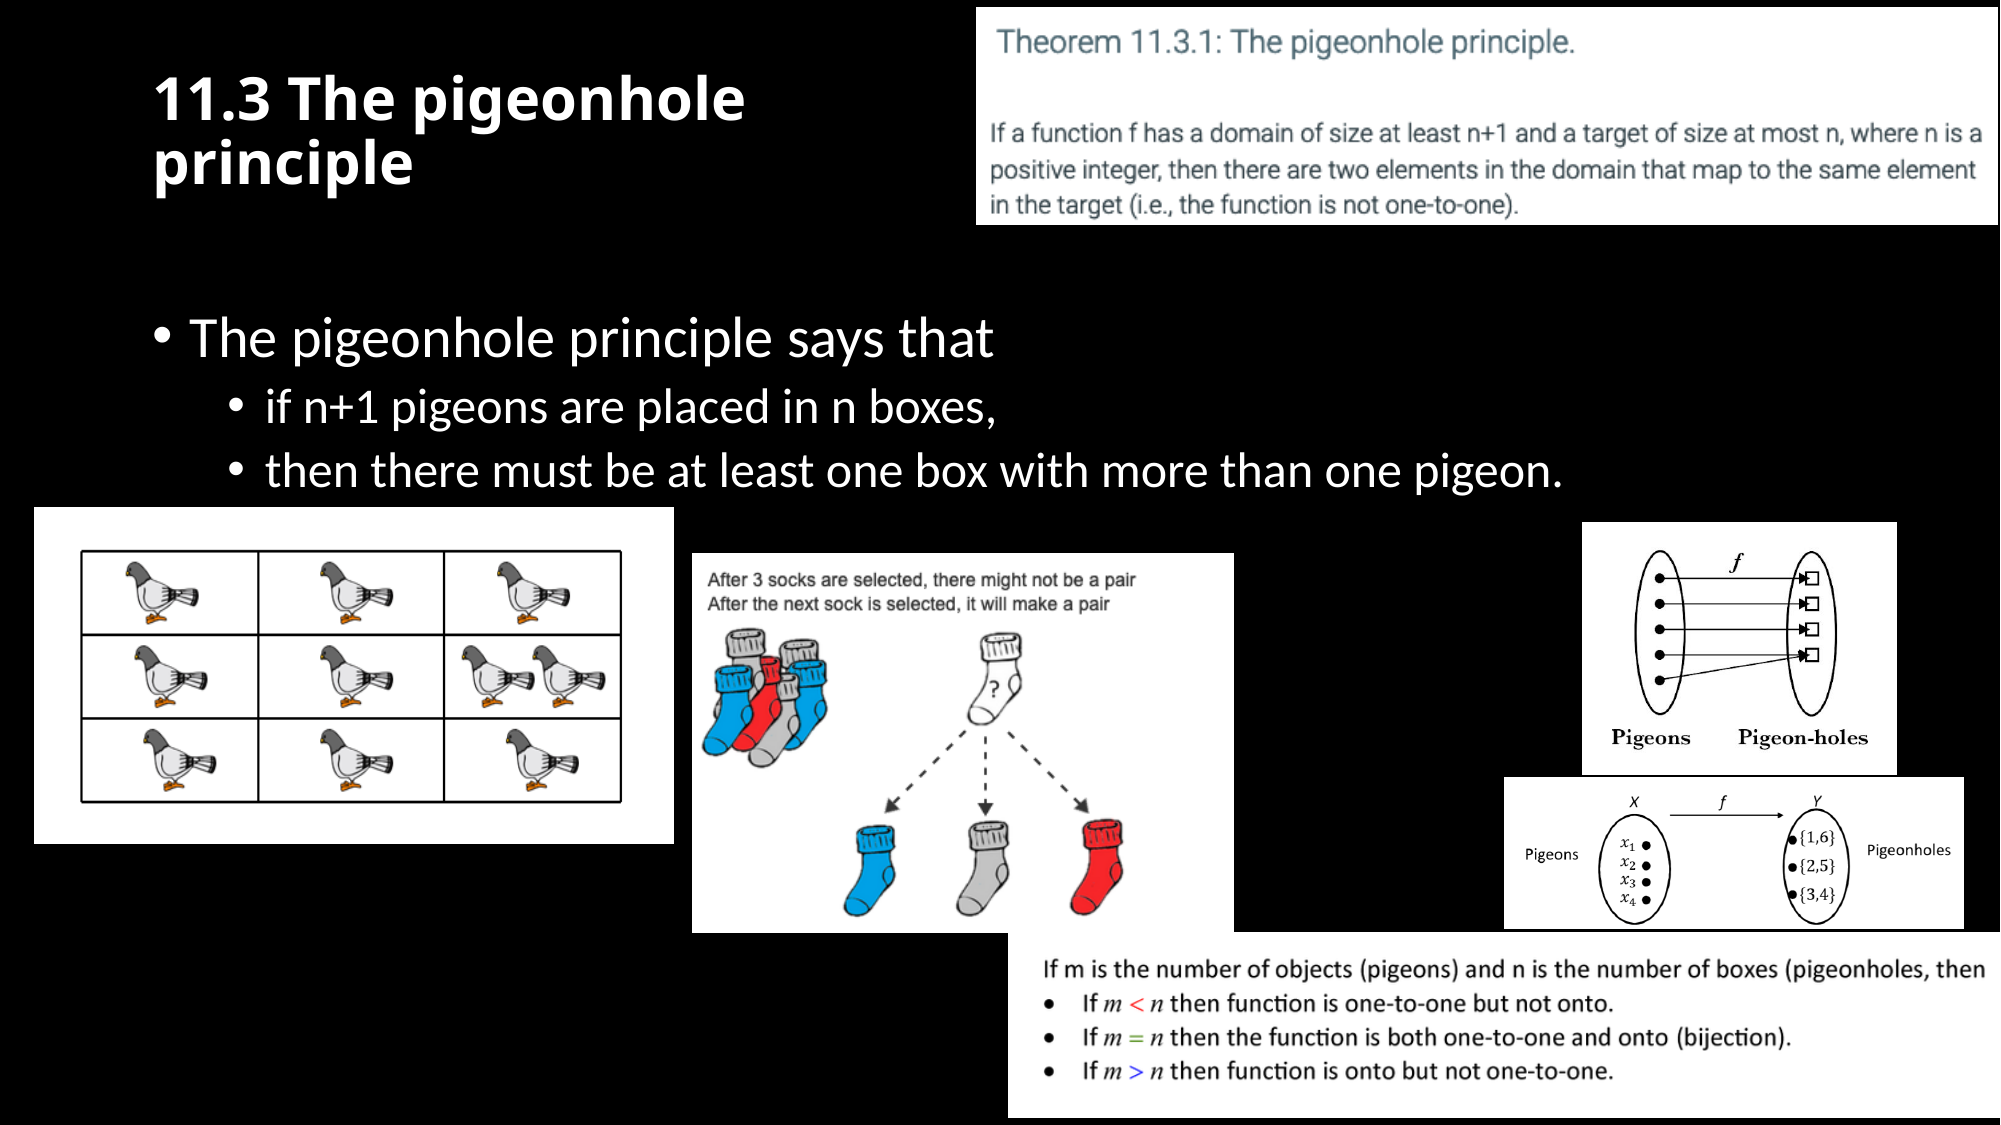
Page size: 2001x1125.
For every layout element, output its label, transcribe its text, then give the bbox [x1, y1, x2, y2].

picture [692, 553, 2000, 1118]
picture [976, 7, 1998, 225]
picture [1504, 777, 1964, 929]
list The pigeonhole principle says that if n+1 pigeons are placed in n boxes, then there must be at least one box with more than one pigeon. [137, 299, 1863, 1014]
picture [33, 507, 674, 844]
picture [1582, 522, 1897, 775]
title 11.3 The pigeonhole principle [137, 59, 967, 278]
